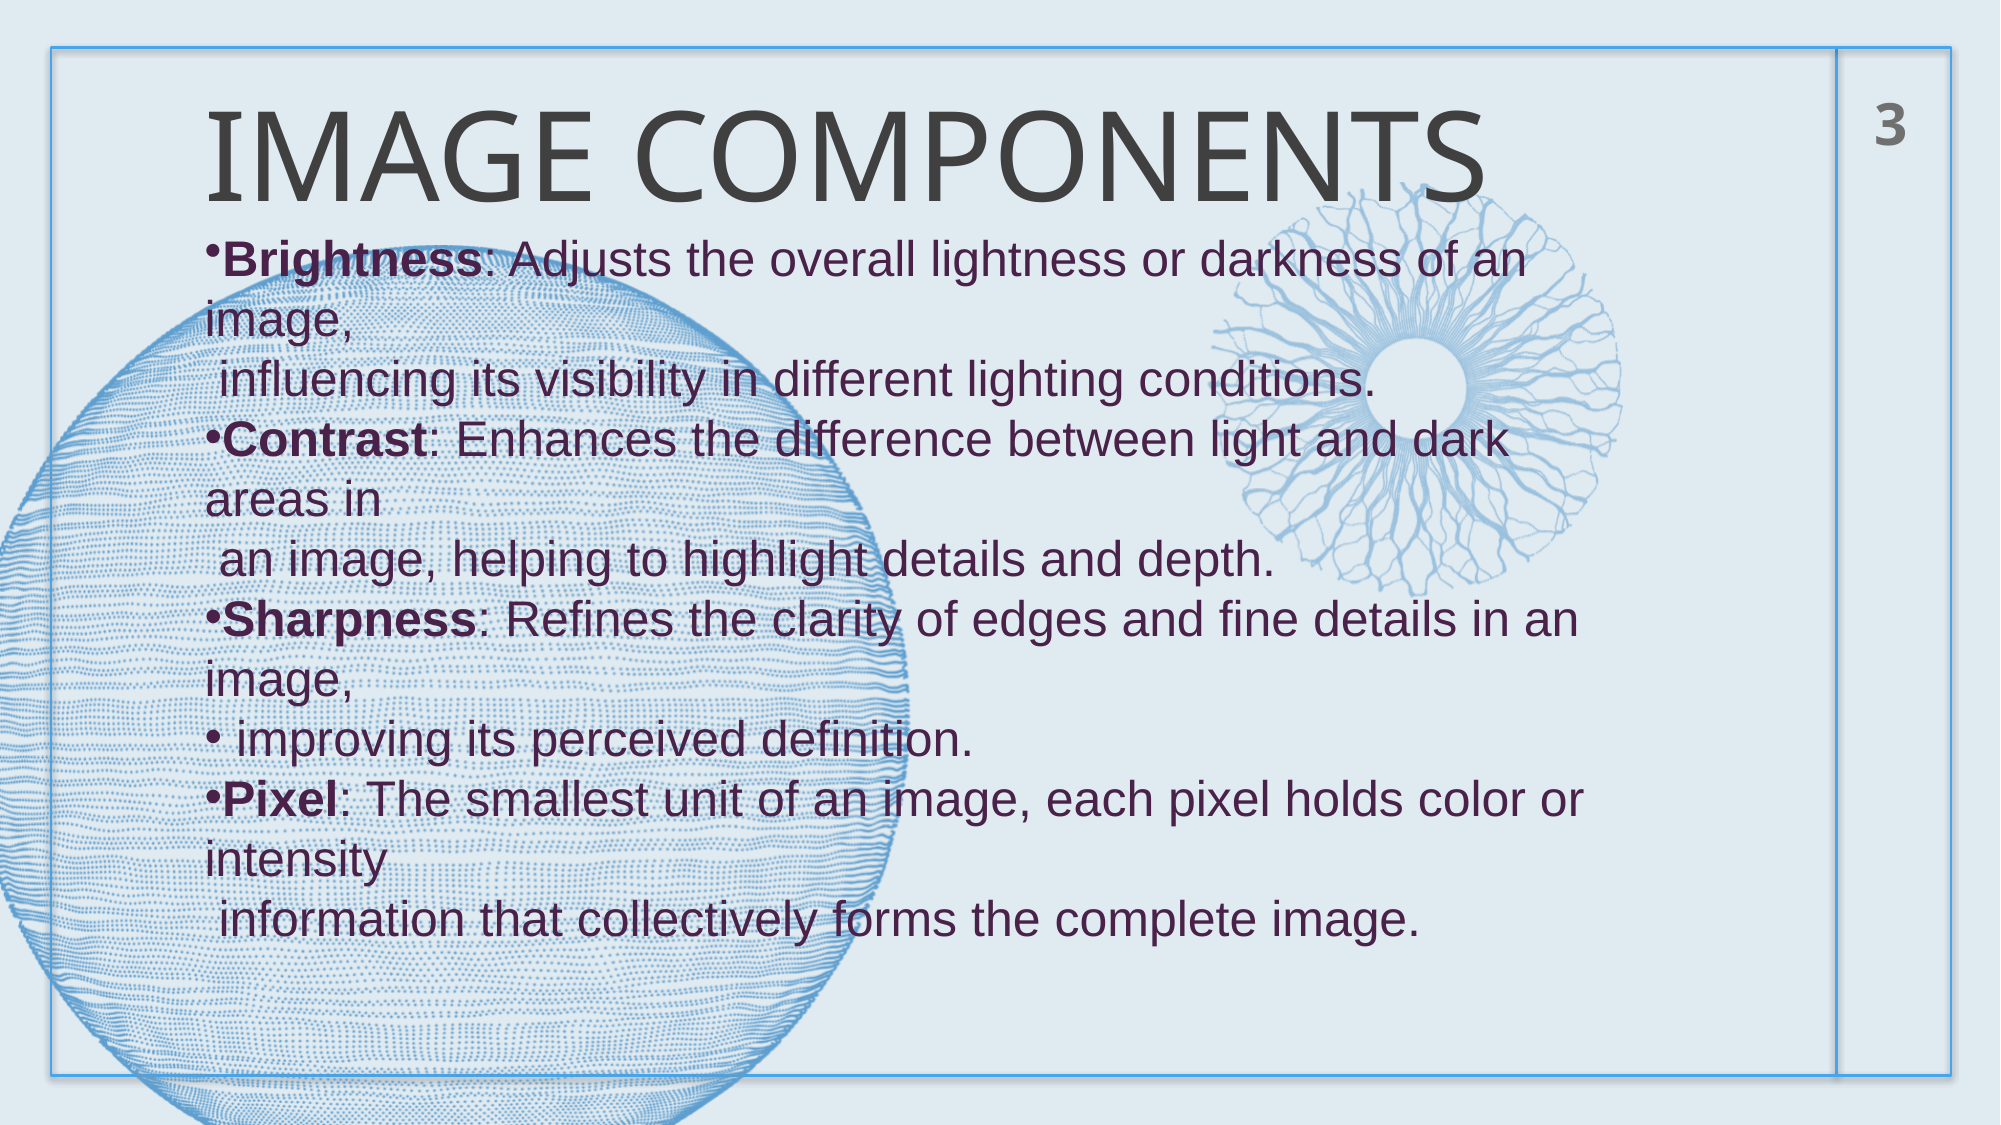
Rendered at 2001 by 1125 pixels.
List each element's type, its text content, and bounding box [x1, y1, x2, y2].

list Brightness: Adjusts the overall lightness or darkness of an image, influencing its visibility in different lighting conditions. Contrast: Enhances the difference between light and dark areas in an image, helping to highlight details and depth. Sharpness: Refines the clarity of edges and fine details in an image, improving its perceived definition. Pixel: The smallest unit of an image, each pixel holds color or intensity information that collectively forms the complete image. [189, 111, 1638, 1062]
picture [0, 182, 1623, 1125]
slide_number 3 [1822, 48, 1961, 175]
